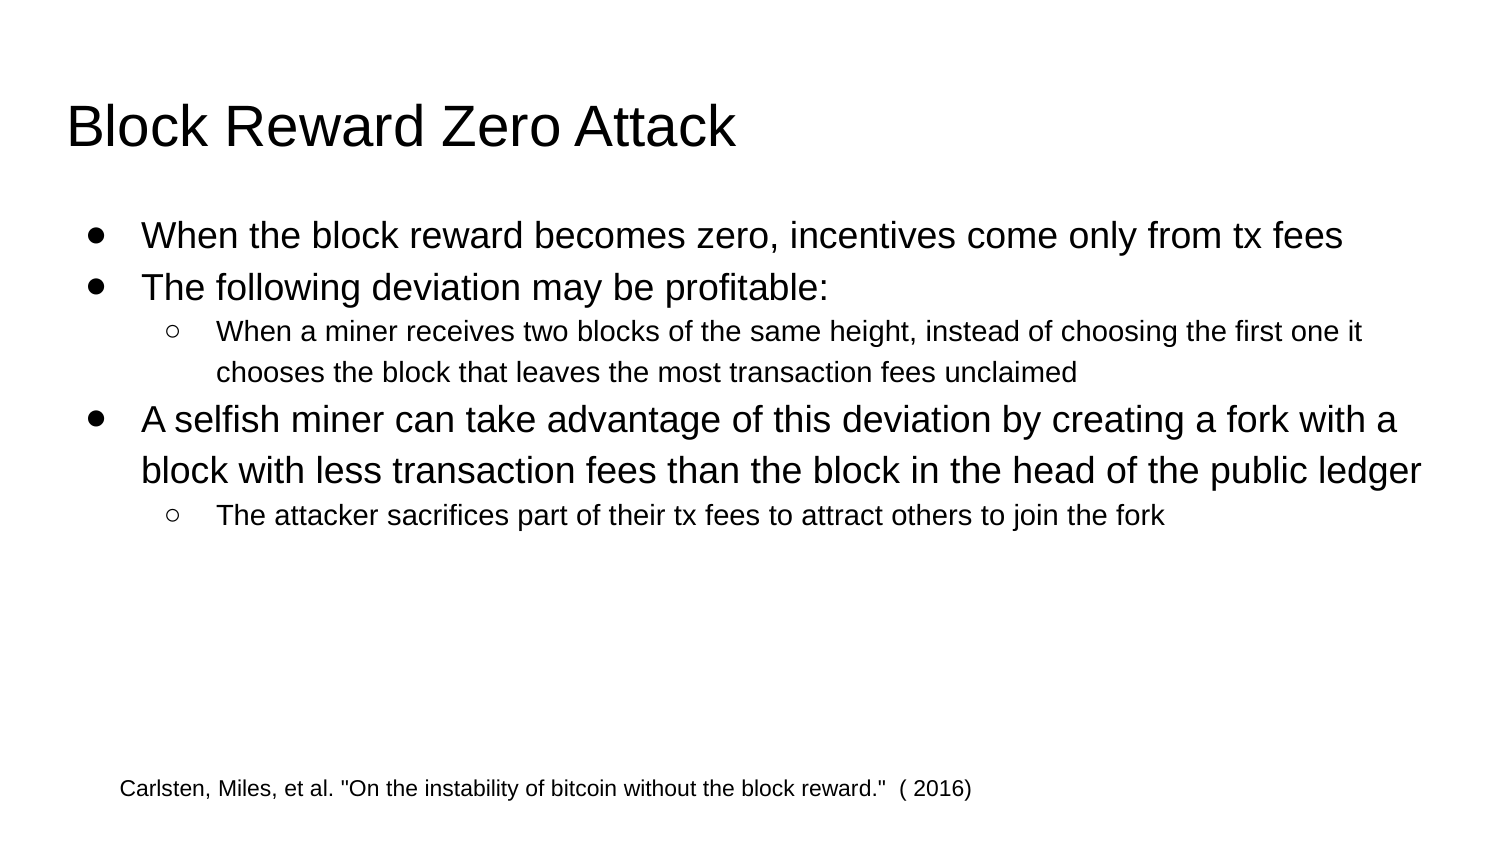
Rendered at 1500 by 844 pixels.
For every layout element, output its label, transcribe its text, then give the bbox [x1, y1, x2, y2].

list When the block reward becomes zero, incentives come only from tx fees The following deviation may be profitable: When a miner receives two blocks of the same height, instead of choosing the first one it chooses the block that leaves the most transaction fees unclaimed A selfish miner can take advantage of this deviation by creating a fork with a block with less transaction fees than the block in the head of the public ledger The attacker sacrifices part of their tx fees to attract others to join the fork [51, 189, 1449, 750]
title Block Reward Zero Attack [51, 72, 1449, 167]
text_box Carlsten, Miles, et al. "On the instability of bitcoin without the block reward." ( 2016) [104, 758, 1033, 825]
